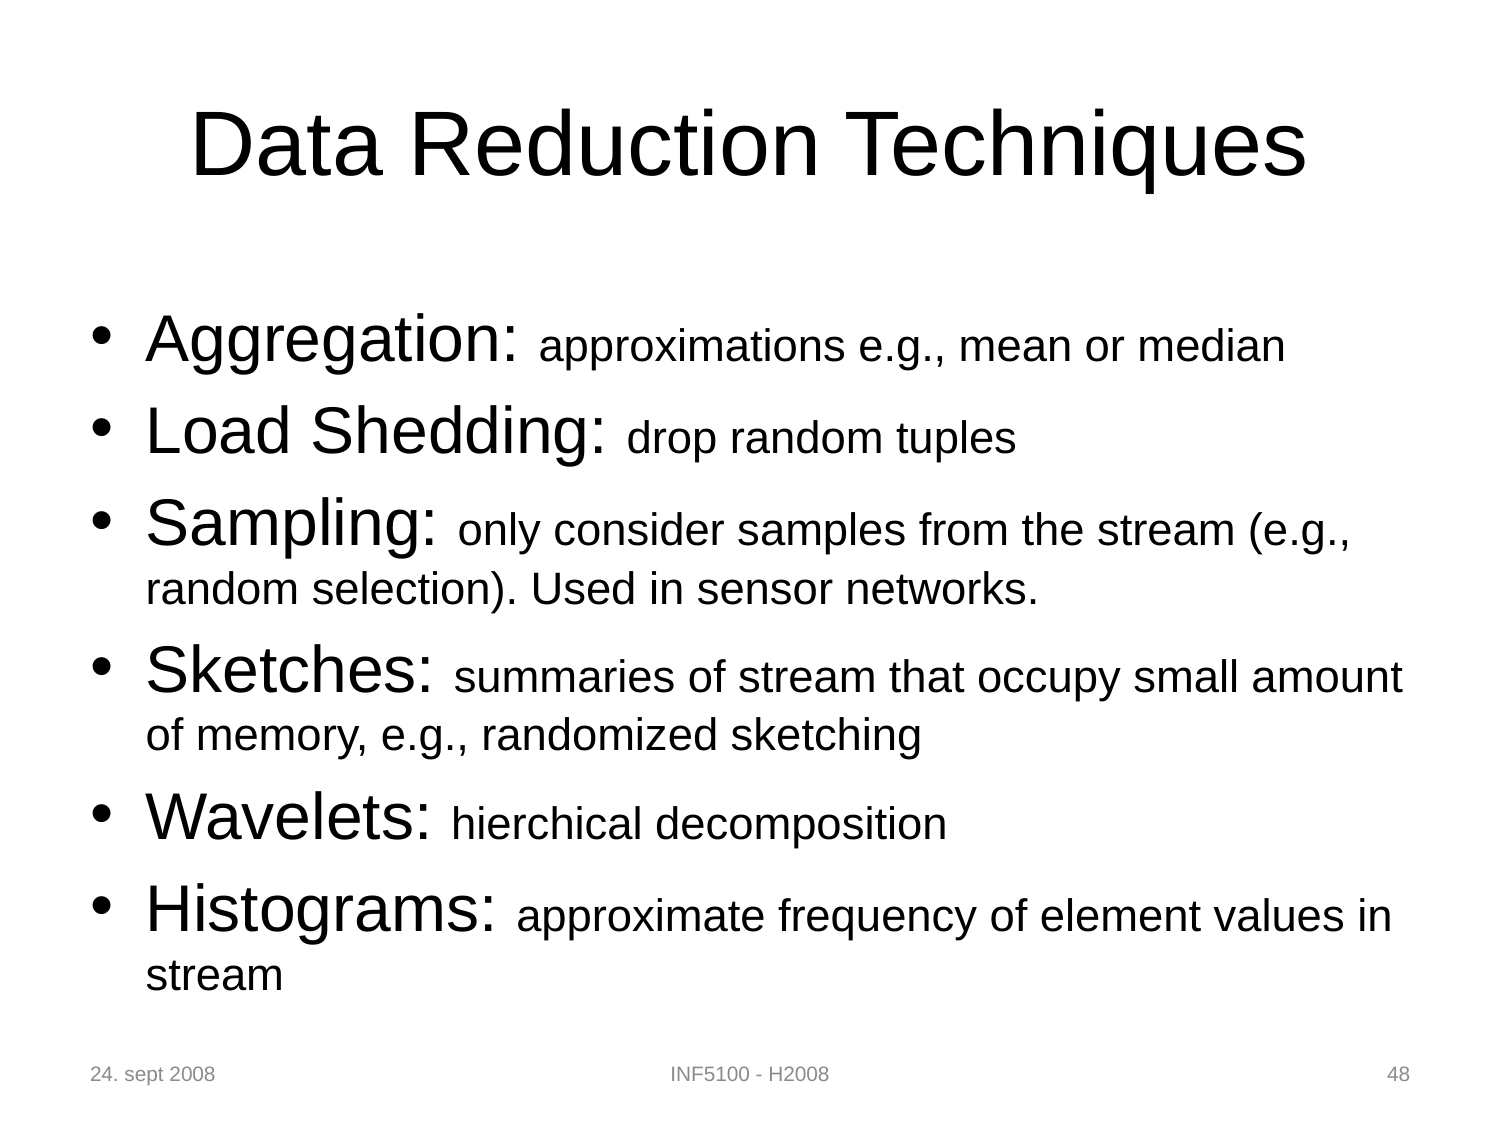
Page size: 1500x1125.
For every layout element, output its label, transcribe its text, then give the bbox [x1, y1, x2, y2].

slide_number 48 [1074, 1042, 1425, 1103]
footer INF5100 - H2008 [512, 1042, 988, 1103]
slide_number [75, 1042, 425, 1103]
title Data Reduction Techniques [75, 45, 1425, 233]
list Aggregation: approximations e.g., mean or median Load Shedding: drop random tuples Sampling: only consider samples from the stream (e.g., random selection). Used in sensor networks. Sketches: summaries of stream that occupy small amount of memory, e.g., randomized sketching Wavelets: hierchical decomposition Histograms: approximate frequency of element values in stream [75, 287, 1425, 1012]
